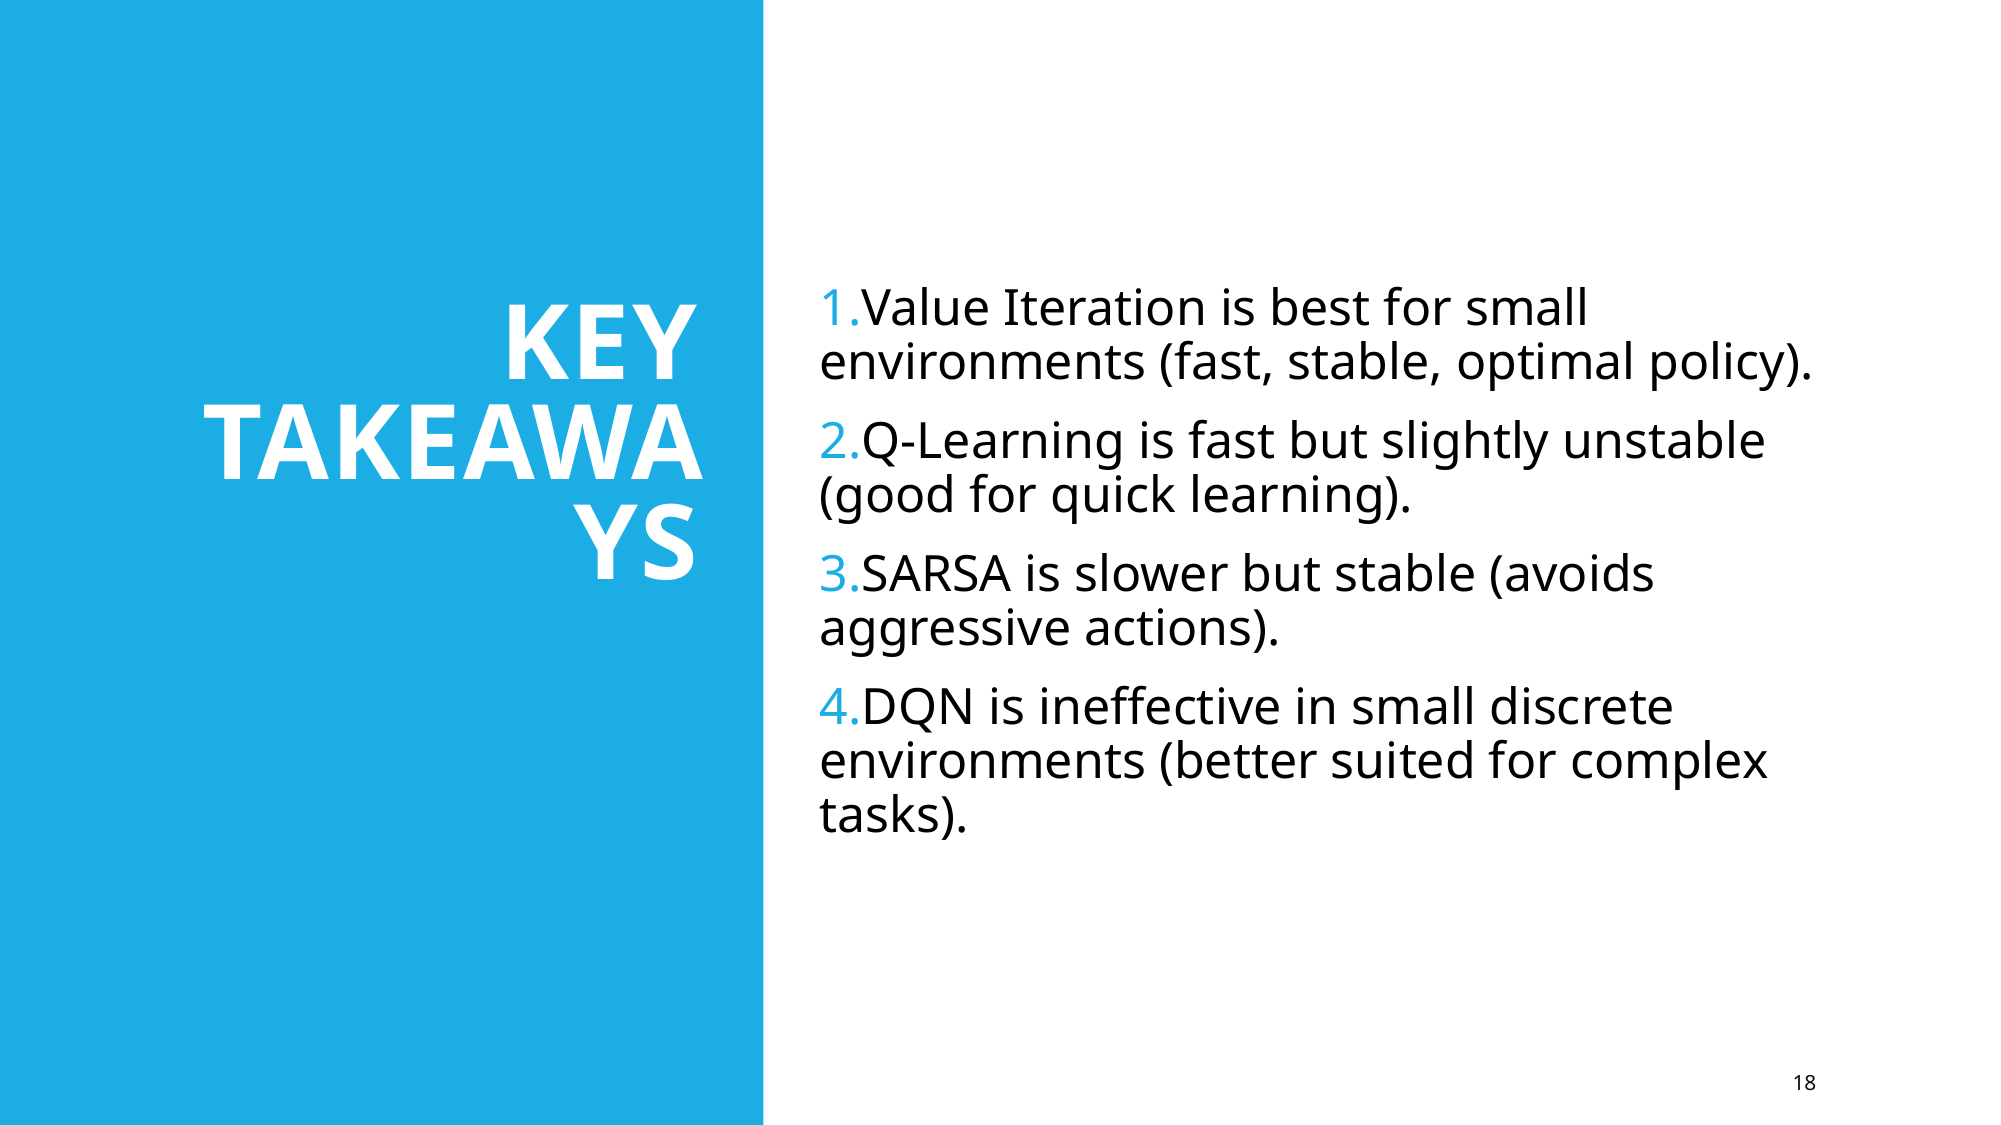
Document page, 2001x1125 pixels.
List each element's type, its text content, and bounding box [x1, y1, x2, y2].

list Value Iteration is best for small environments (fast, stable, optimal policy). Q-Learning is fast but slightly unstable (good for quick learning). SARSA is slower but stable (avoids aggressive actions). DQN is ineffective in small discrete environments (better suited for complex tasks). [812, 131, 1847, 993]
text_box [765, 0, 2000, 1125]
title Key Takeaways [158, 131, 715, 993]
slide_number 18 [1777, 1061, 1938, 1107]
text_box [0, 0, 765, 1125]
